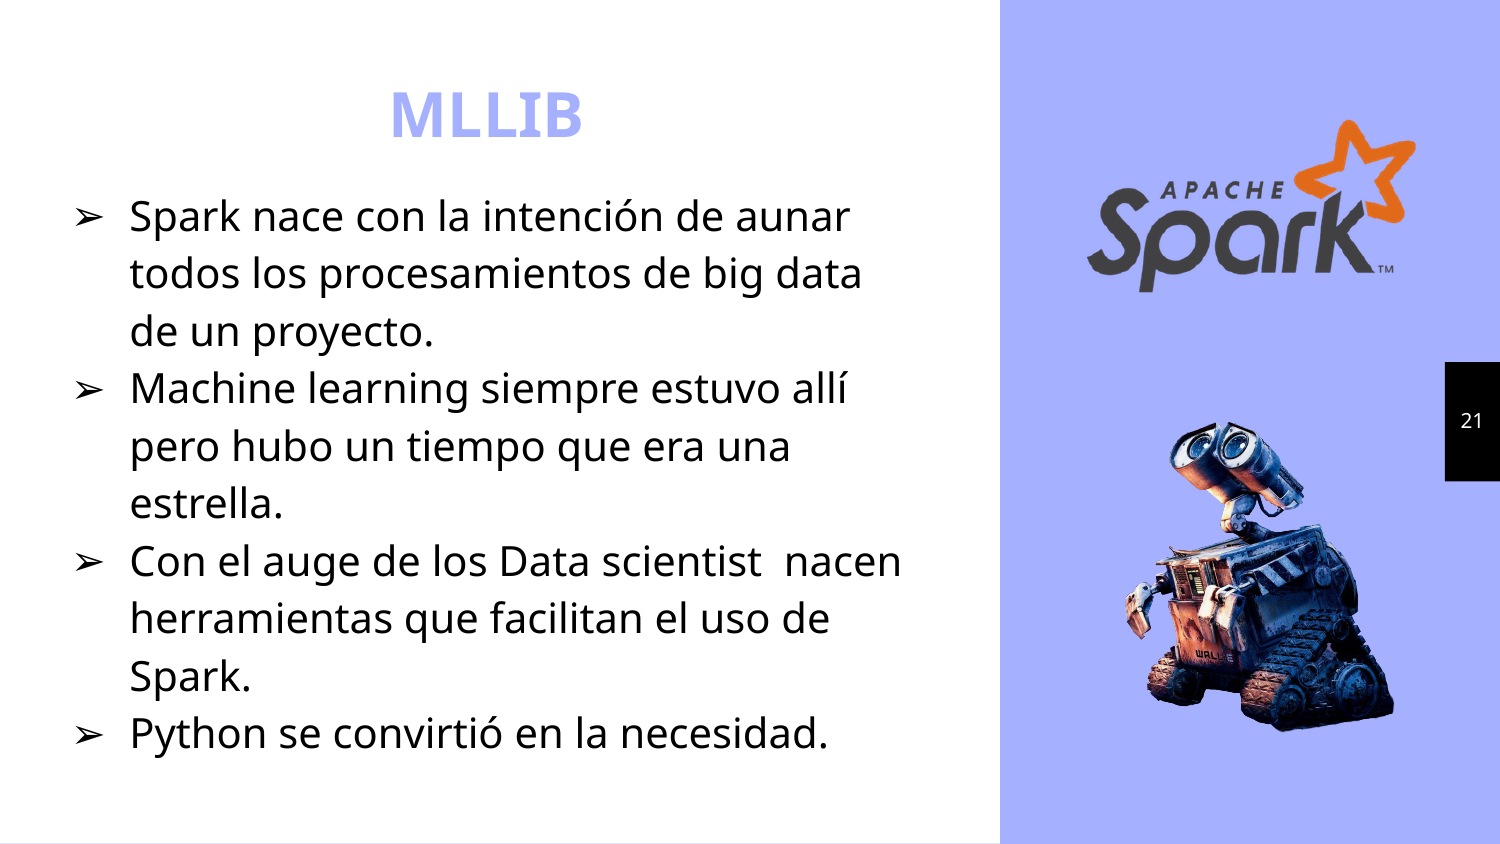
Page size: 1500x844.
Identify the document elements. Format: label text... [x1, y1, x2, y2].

title MLLIB [65, 59, 909, 165]
slide_number ‹#› [1444, 362, 1500, 482]
list Spark nace con la intención de aunar todos los procesamientos de big data de un proyecto. Machine learning siempre estuvo allí pero hubo un tiempo que era una estrella. Con el auge de los Data scientist nacen herramientas que facilitan el uso de Spark. Python se convirtió en la necesidad. [39, 165, 935, 775]
picture [1096, 399, 1406, 744]
picture [1085, 118, 1417, 295]
